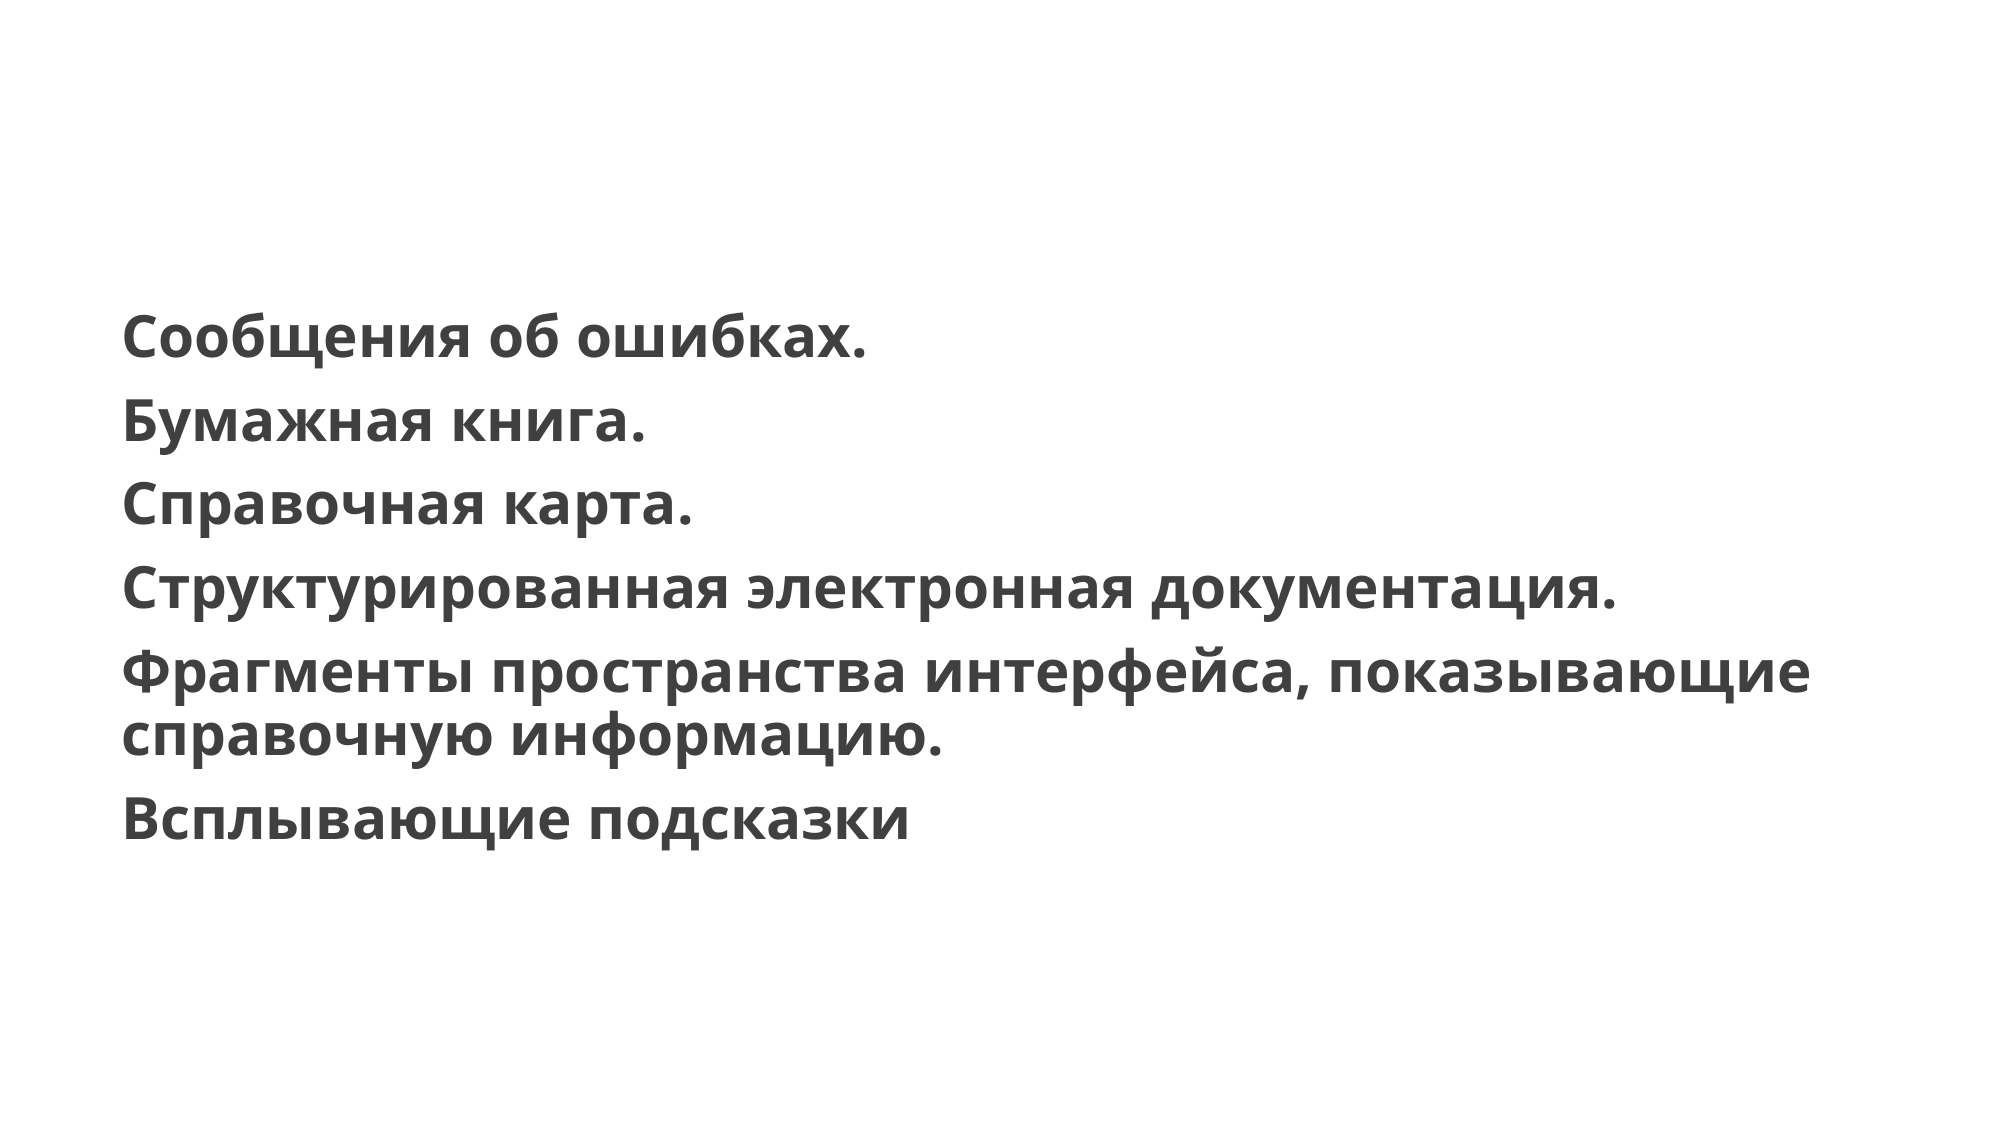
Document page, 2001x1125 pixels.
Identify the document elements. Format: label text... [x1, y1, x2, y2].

list Сообщения об ошибках. Бумажная книга. Справочная карта. Структурированная электронная документация. Фрагменты пространства интерфейса, показывающие справочную информацию. Всплывающие подсказки [106, 299, 1832, 1014]
